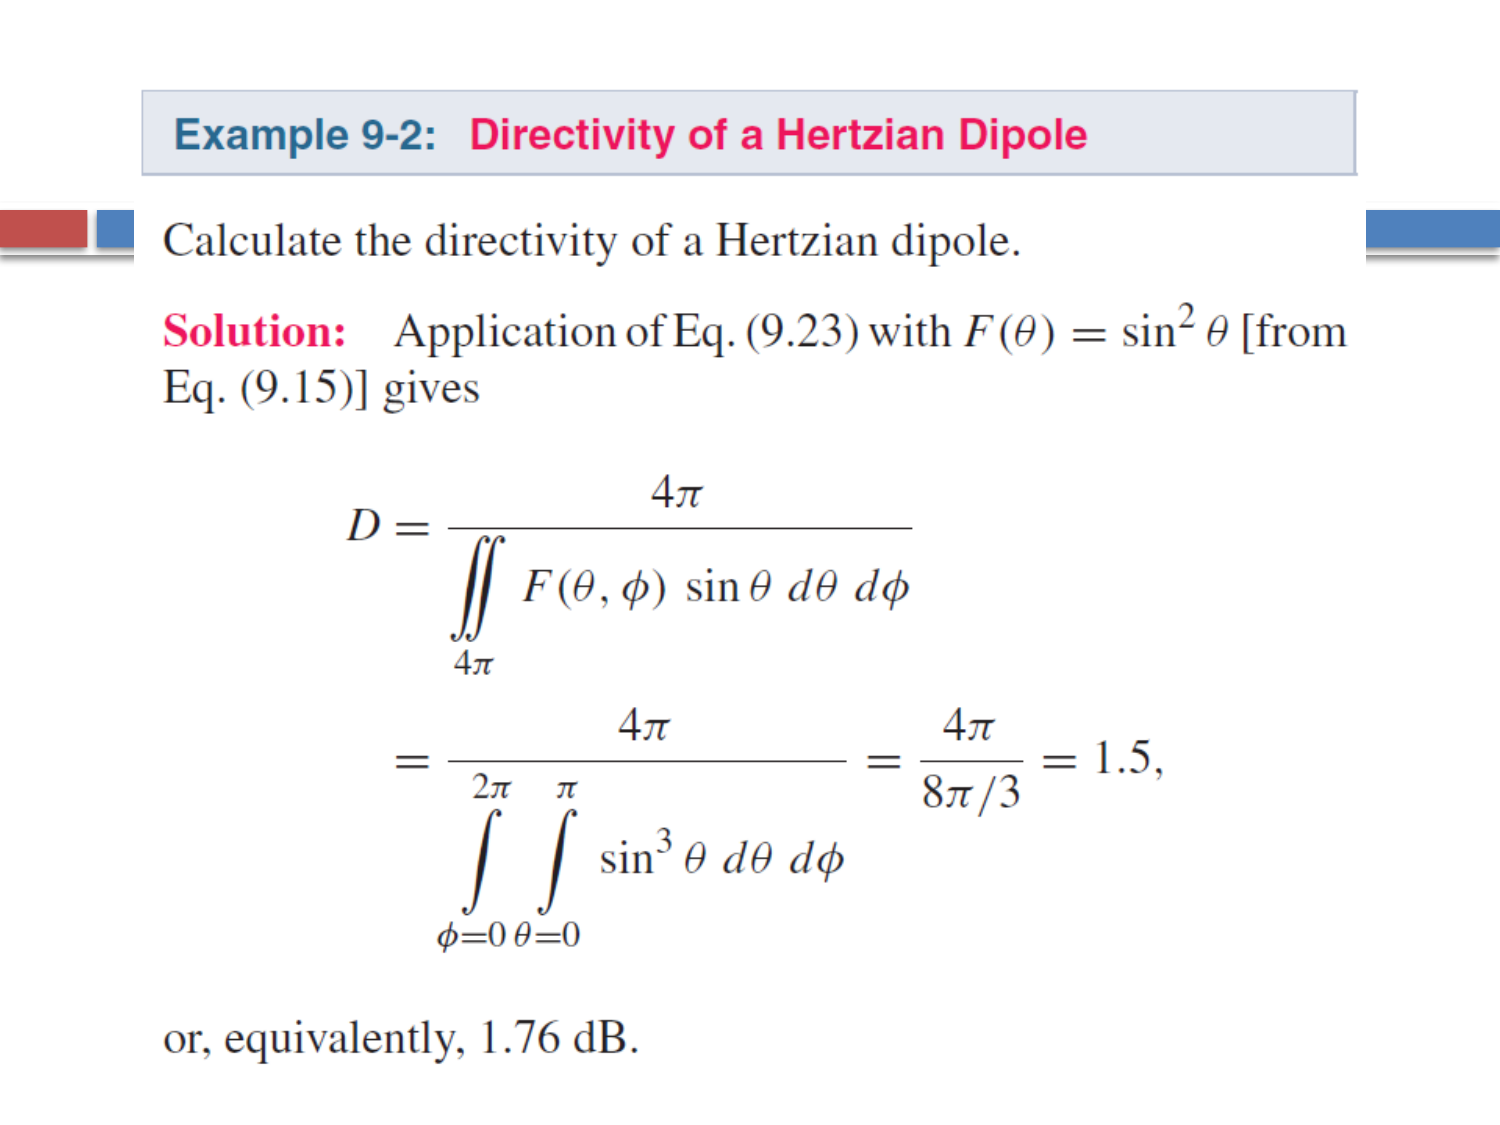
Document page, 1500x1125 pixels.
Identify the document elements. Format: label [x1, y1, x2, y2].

list [134, 84, 1366, 1076]
